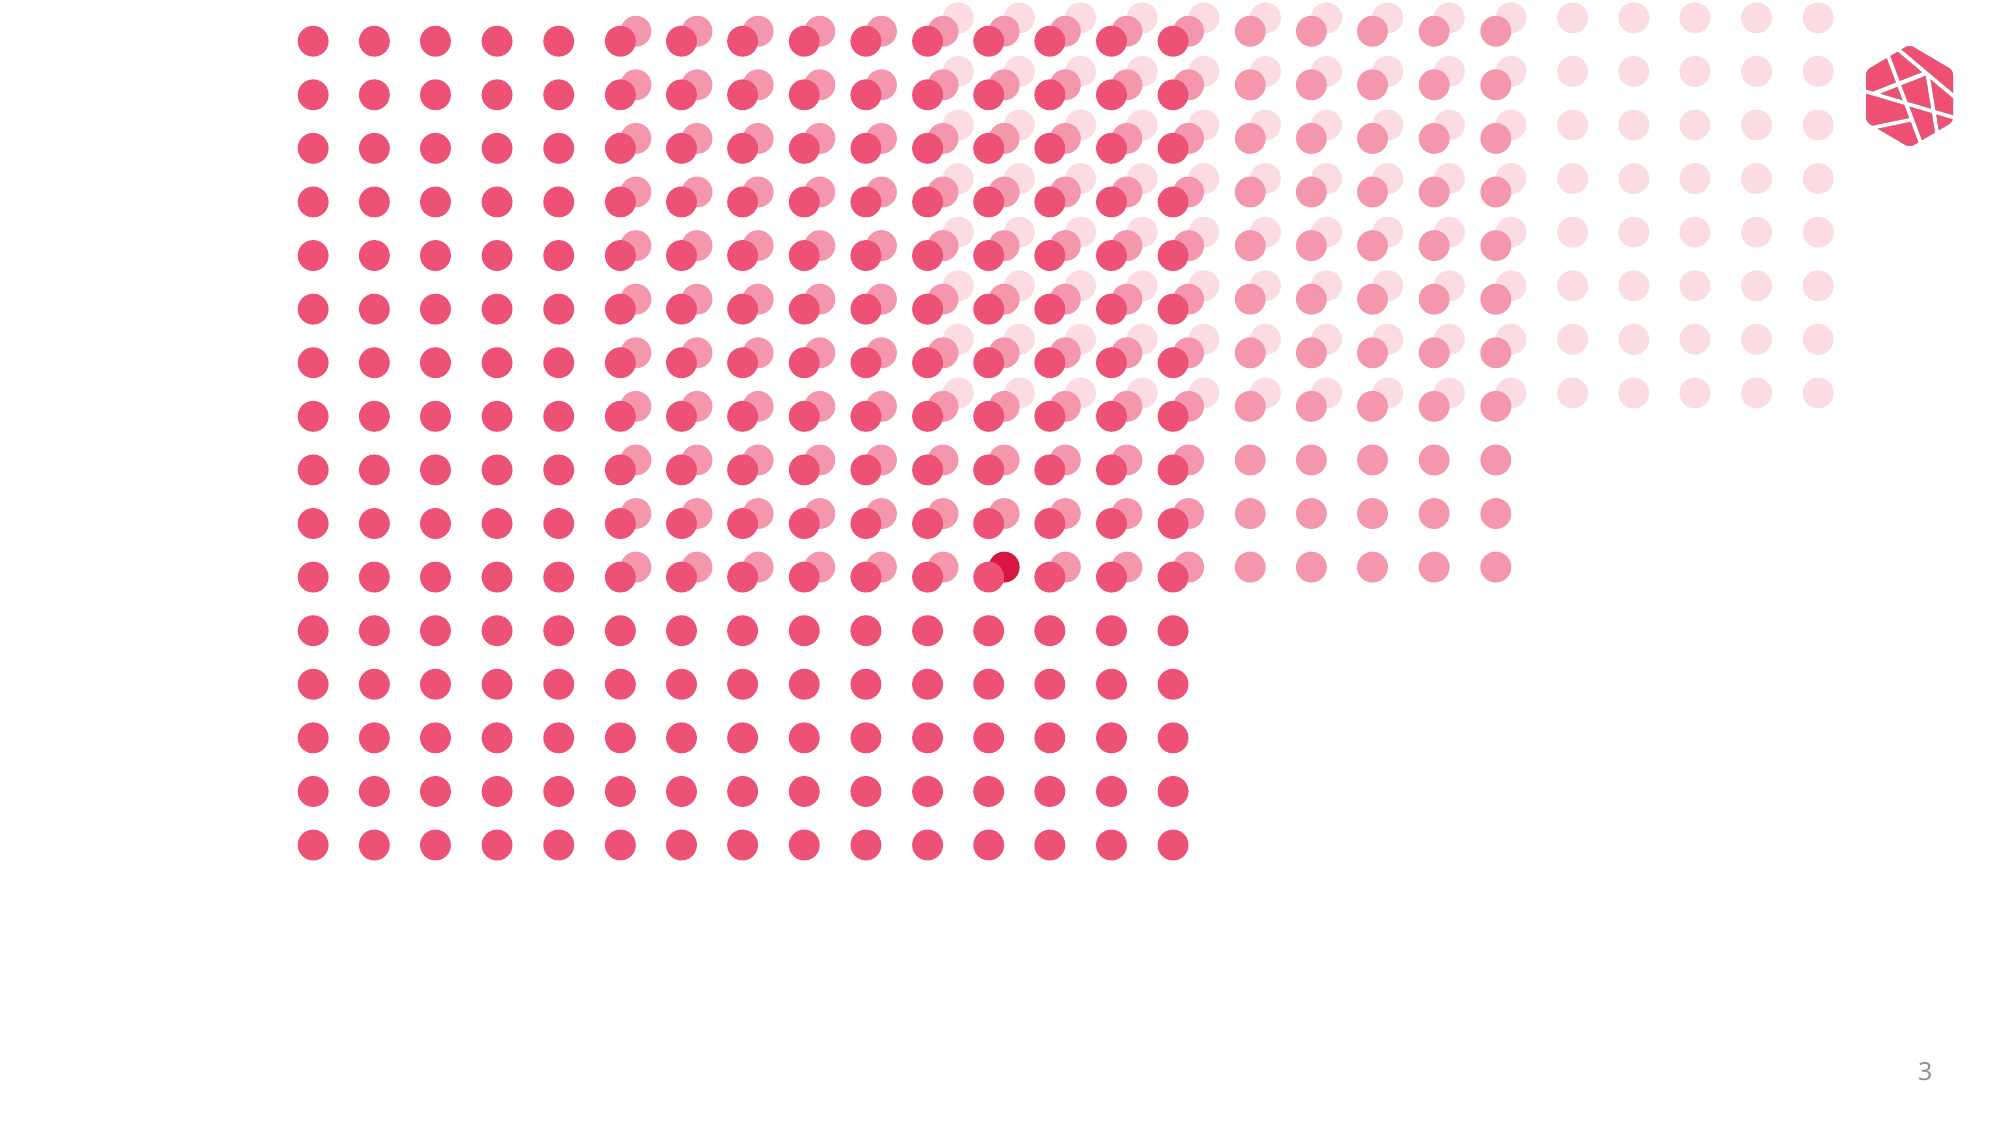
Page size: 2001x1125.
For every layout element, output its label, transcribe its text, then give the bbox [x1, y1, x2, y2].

text_box [804, 335, 838, 371]
text_box [804, 174, 838, 210]
text_box [1738, 161, 1775, 197]
text_box [971, 505, 1007, 542]
text_box [786, 184, 822, 220]
text_box [742, 174, 776, 210]
text_box [1309, 161, 1345, 196]
text_box [602, 505, 638, 542]
text_box [1416, 442, 1452, 478]
text_box [786, 559, 822, 595]
text_box [681, 174, 715, 210]
text_box [1111, 281, 1145, 317]
text_box [1002, 53, 1037, 89]
text_box [541, 559, 577, 595]
text_box [910, 184, 946, 220]
text_box [1049, 281, 1083, 317]
text_box [927, 495, 961, 532]
text_box [1186, 161, 1222, 196]
text_box [1478, 174, 1514, 210]
text_box [865, 281, 900, 317]
text_box [742, 281, 776, 317]
text_box [988, 495, 1022, 532]
text_box [295, 345, 331, 381]
text_box [1125, 214, 1160, 250]
text_box [1432, 107, 1467, 143]
text_box [663, 77, 700, 113]
text_box [1309, 321, 1345, 357]
text_box [1093, 184, 1130, 220]
text_box [620, 67, 654, 103]
text_box [295, 23, 331, 59]
text_box [927, 67, 961, 103]
text_box [742, 13, 776, 49]
text_box [295, 505, 331, 542]
text_box [417, 345, 454, 381]
text_box [1172, 335, 1207, 371]
text_box [1093, 666, 1130, 702]
text_box [910, 291, 946, 327]
text_box [356, 827, 392, 863]
text_box [1125, 0, 1160, 36]
text_box [742, 335, 776, 371]
text_box [541, 452, 577, 488]
text_box [1677, 321, 1713, 357]
text_box [1616, 268, 1652, 304]
text_box [927, 120, 961, 156]
text_box [1677, 107, 1713, 143]
text_box [1155, 720, 1191, 756]
text_box [620, 388, 654, 424]
text_box [848, 773, 884, 810]
text_box [1125, 161, 1160, 196]
text_box [1248, 268, 1283, 304]
text_box [1309, 268, 1345, 304]
text_box [1032, 613, 1068, 649]
text_box [541, 184, 577, 220]
text_box [1738, 107, 1775, 143]
text_box [941, 321, 976, 357]
text_box [620, 174, 654, 210]
text_box [1354, 67, 1391, 103]
text_box [1155, 130, 1191, 166]
text_box [417, 773, 454, 810]
text_box [1800, 161, 1836, 197]
text_box [1800, 53, 1836, 89]
text_box [725, 398, 761, 434]
text_box [620, 13, 654, 49]
text_box [541, 505, 577, 542]
text_box [681, 549, 715, 585]
text_box [479, 237, 515, 274]
text_box [356, 613, 392, 649]
text_box [1049, 67, 1083, 103]
text_box [1293, 174, 1329, 210]
text_box [910, 130, 946, 166]
text_box [1432, 214, 1467, 250]
text_box [725, 184, 761, 220]
text_box [295, 827, 331, 863]
text_box [910, 613, 946, 649]
text_box [1248, 161, 1283, 196]
text_box [1186, 214, 1222, 250]
text_box [1800, 107, 1836, 143]
text_box [1173, 388, 1207, 424]
text_box [804, 67, 838, 103]
text_box [1232, 335, 1268, 371]
text_box [417, 613, 454, 649]
text_box [663, 559, 700, 595]
text_box [1494, 0, 1529, 36]
text_box [295, 613, 331, 649]
text_box [848, 237, 884, 274]
text_box [356, 773, 392, 810]
text_box [681, 442, 715, 478]
text_box [356, 291, 392, 327]
text_box [941, 375, 976, 411]
text_box [356, 666, 392, 702]
text_box [1432, 0, 1467, 36]
text_box [1032, 398, 1068, 434]
text_box [725, 773, 761, 810]
text_box [1232, 67, 1268, 103]
text_box [602, 345, 638, 381]
text_box [295, 398, 331, 434]
text_box [1478, 442, 1514, 478]
text_box [417, 666, 454, 702]
text_box [1555, 107, 1591, 143]
text_box [1173, 13, 1207, 49]
text_box [1186, 321, 1222, 357]
text_box [1032, 291, 1068, 327]
text_box [1063, 53, 1099, 89]
text_box [971, 720, 1007, 756]
text_box [620, 549, 654, 585]
text_box [479, 773, 515, 810]
text_box [971, 559, 1007, 595]
text_box [742, 388, 776, 424]
text_box [1416, 228, 1452, 264]
text_box [1093, 773, 1130, 810]
text_box [1293, 442, 1329, 478]
text_box [1002, 268, 1037, 304]
text_box [910, 23, 946, 59]
text_box [479, 827, 515, 863]
text_box [479, 720, 515, 756]
text_box [295, 452, 331, 488]
text_box [725, 720, 761, 756]
text_box [602, 452, 638, 488]
text_box [541, 398, 577, 434]
text_box [1478, 335, 1514, 371]
text_box [479, 452, 515, 488]
text_box [1354, 281, 1391, 317]
text_box [356, 237, 392, 274]
text_box [1049, 120, 1083, 156]
text_box [1370, 214, 1406, 250]
text_box [1738, 0, 1775, 36]
text_box [1677, 0, 1713, 36]
text_box [1293, 335, 1329, 371]
text_box [681, 335, 715, 371]
text_box [541, 345, 577, 381]
text_box [295, 720, 331, 756]
text_box [971, 77, 1007, 113]
text_box [1738, 268, 1775, 304]
text_box [742, 495, 776, 532]
text_box [1293, 228, 1329, 264]
text_box [1063, 161, 1099, 196]
text_box [848, 130, 884, 166]
text_box [1432, 161, 1467, 196]
text_box [663, 773, 700, 810]
text_box [1432, 53, 1467, 89]
text_box [848, 505, 884, 542]
text_box [927, 388, 961, 424]
text_box [971, 773, 1007, 810]
text_box [1032, 452, 1068, 488]
text_box [417, 720, 454, 756]
text_box [1232, 13, 1268, 49]
text_box [1155, 345, 1191, 381]
text_box [786, 720, 822, 756]
text_box [725, 452, 761, 488]
text_box [1800, 375, 1836, 411]
text_box [1432, 375, 1467, 411]
text_box [786, 505, 822, 542]
text_box [1232, 388, 1268, 424]
text_box [1248, 321, 1283, 357]
text_box [1677, 53, 1713, 89]
text_box [1155, 77, 1191, 113]
text_box [620, 281, 654, 317]
text_box [927, 281, 961, 317]
text_box [988, 335, 1022, 371]
text_box [663, 184, 700, 220]
text_box [1478, 495, 1514, 532]
text_box [971, 827, 1007, 863]
text_box [910, 345, 946, 381]
text_box [1293, 549, 1329, 585]
text_box [865, 442, 900, 478]
text_box [1416, 67, 1452, 103]
text_box [1232, 549, 1268, 585]
text_box [295, 77, 331, 113]
text_box [479, 505, 515, 542]
text_box [541, 827, 577, 863]
text_box [971, 613, 1007, 649]
text_box [620, 442, 654, 478]
text_box [941, 107, 976, 143]
text_box [1186, 53, 1222, 89]
text_box [988, 13, 1022, 49]
text_box [1063, 0, 1099, 36]
text_box [927, 174, 961, 210]
text_box [1800, 321, 1836, 357]
text_box [1293, 13, 1329, 49]
text_box [1293, 120, 1329, 156]
text_box [725, 237, 761, 274]
text_box [1032, 345, 1068, 381]
text_box [1093, 77, 1130, 113]
text_box [602, 773, 638, 810]
text_box [602, 666, 638, 702]
text_box [1248, 0, 1283, 36]
text_box [663, 452, 700, 488]
text_box [786, 345, 822, 381]
text_box [1155, 237, 1191, 274]
text_box [1111, 442, 1145, 478]
text_box [1800, 268, 1836, 304]
text_box [602, 130, 638, 166]
text_box [479, 666, 515, 702]
text_box [848, 345, 884, 381]
text_box [910, 237, 946, 274]
text_box [479, 345, 515, 381]
text_box [1493, 53, 1529, 89]
text_box [541, 613, 577, 649]
text_box [1478, 228, 1514, 264]
text_box [1155, 398, 1191, 434]
text_box [1416, 120, 1452, 156]
text_box [910, 505, 946, 542]
text_box [927, 442, 961, 478]
text_box [848, 613, 884, 649]
text_box [971, 452, 1007, 488]
text_box [1354, 549, 1391, 585]
text_box [1186, 0, 1222, 36]
text_box [1111, 228, 1145, 264]
text_box [804, 495, 838, 531]
text_box [1309, 375, 1345, 411]
text_box [1155, 666, 1191, 702]
text_box [1173, 495, 1207, 532]
text_box [1093, 291, 1130, 327]
text_box [1416, 388, 1452, 424]
text_box [417, 237, 454, 274]
text_box [1370, 53, 1406, 89]
text_box [602, 291, 638, 327]
text_box [1309, 0, 1345, 36]
text_box [1093, 559, 1130, 595]
text_box [295, 237, 331, 274]
text_box [1032, 23, 1068, 59]
text_box [1416, 281, 1452, 317]
text_box [602, 77, 638, 113]
text_box [1155, 452, 1191, 488]
text_box [663, 827, 700, 863]
text_box [1093, 452, 1130, 488]
text_box [1478, 388, 1514, 424]
text_box [1293, 67, 1329, 103]
text_box [1354, 335, 1391, 371]
text_box [417, 452, 454, 488]
text_box [848, 720, 884, 756]
text_box [1232, 495, 1268, 532]
text_box [417, 23, 454, 59]
text_box [1155, 505, 1191, 542]
text_box [620, 120, 654, 156]
text_box [1616, 214, 1652, 250]
text_box [1155, 291, 1191, 327]
text_box [1478, 13, 1514, 49]
text_box [1738, 321, 1775, 357]
text_box [1478, 120, 1514, 156]
text_box [1248, 53, 1283, 89]
text_box [1370, 375, 1406, 411]
text_box [725, 505, 761, 542]
text_box [988, 174, 1022, 210]
text_box [848, 452, 884, 488]
text_box [1002, 214, 1037, 250]
text_box [1494, 161, 1529, 196]
text_box [848, 666, 884, 702]
text_box [1248, 375, 1283, 411]
text_box [1063, 214, 1099, 250]
text_box [1416, 13, 1452, 49]
text_box [865, 13, 900, 49]
text_box [1155, 613, 1191, 649]
text_box [971, 291, 1007, 327]
text_box [1155, 559, 1191, 595]
text_box [541, 130, 577, 166]
text_box [1354, 13, 1391, 49]
text_box [742, 228, 776, 264]
text_box [786, 291, 822, 327]
text_box [804, 228, 838, 264]
text_box [295, 666, 331, 702]
text_box [1111, 13, 1145, 49]
text_box [663, 398, 700, 434]
text_box [681, 228, 715, 264]
text_box [865, 67, 900, 103]
text_box [1432, 321, 1467, 357]
text_box [1093, 827, 1130, 863]
text_box [1616, 161, 1652, 197]
text_box [971, 130, 1007, 166]
text_box [295, 130, 331, 166]
text_box [1173, 281, 1207, 317]
text_box [1032, 237, 1068, 274]
text_box [1002, 107, 1037, 143]
text_box [742, 120, 776, 156]
text_box [1050, 495, 1083, 532]
text_box [1248, 107, 1283, 143]
text_box [988, 120, 1022, 156]
text_box [786, 452, 822, 488]
text_box [1354, 120, 1391, 156]
text_box [295, 773, 331, 810]
text_box [356, 345, 392, 381]
text_box [1478, 67, 1514, 103]
text_box [681, 120, 715, 156]
text_box [1738, 375, 1775, 411]
text_box [1232, 120, 1268, 156]
text_box [725, 23, 761, 59]
text_box [602, 613, 638, 649]
text_box [848, 398, 884, 434]
text_box [1370, 161, 1406, 196]
text_box [1493, 321, 1529, 357]
text_box [602, 398, 638, 434]
text_box [1555, 214, 1591, 250]
text_box [356, 23, 392, 59]
text_box [941, 161, 976, 196]
text_box [1800, 214, 1836, 250]
text_box [971, 666, 1007, 702]
text_box [866, 120, 900, 156]
text_box [1093, 237, 1130, 274]
text_box [663, 505, 700, 542]
text_box [1616, 321, 1652, 357]
text_box [971, 398, 1007, 434]
text_box [910, 452, 946, 488]
text_box [356, 505, 392, 542]
text_box [786, 827, 822, 863]
text_box [1155, 23, 1191, 59]
text_box [1738, 53, 1775, 89]
text_box [1032, 77, 1068, 113]
text_box [1309, 107, 1345, 143]
text_box [417, 130, 454, 166]
text_box [1493, 375, 1529, 411]
text_box [541, 23, 577, 59]
text_box [725, 77, 761, 113]
text_box [848, 291, 884, 327]
text_box [1032, 184, 1068, 220]
text_box [1111, 549, 1145, 585]
text_box [1111, 335, 1145, 371]
text_box [1063, 268, 1099, 304]
text_box [295, 184, 331, 220]
text_box [356, 559, 392, 595]
text_box [417, 559, 454, 595]
text_box [1032, 505, 1068, 542]
text_box [681, 67, 715, 103]
text_box [1493, 214, 1529, 250]
slide_number 3 [1497, 1042, 1948, 1103]
text_box [1049, 335, 1083, 371]
text_box [681, 388, 715, 424]
text_box [1111, 120, 1145, 156]
text_box [1800, 0, 1836, 36]
text_box [1093, 613, 1130, 649]
text_box [1155, 827, 1191, 863]
text_box [1478, 281, 1514, 317]
text_box [1616, 0, 1652, 36]
text_box [1093, 23, 1130, 59]
text_box [356, 184, 392, 220]
text_box [1354, 495, 1391, 532]
text_box [1173, 120, 1207, 156]
text_box [602, 720, 638, 756]
text_box [602, 237, 638, 274]
text_box [1125, 375, 1160, 411]
text_box [417, 827, 454, 863]
text_box [602, 827, 638, 863]
text_box [1049, 174, 1083, 210]
text_box [1032, 559, 1068, 595]
text_box [988, 228, 1022, 264]
text_box [927, 335, 961, 371]
text_box [725, 613, 761, 649]
text_box [1002, 321, 1037, 357]
text_box [1248, 214, 1283, 250]
text_box [1173, 228, 1207, 264]
text_box [663, 720, 700, 756]
text_box [541, 666, 577, 702]
text_box [1002, 375, 1037, 411]
text_box [804, 13, 838, 49]
text_box [1432, 268, 1467, 304]
text_box [1093, 398, 1130, 434]
text_box [865, 335, 900, 371]
text_box [971, 345, 1007, 381]
text_box [1232, 442, 1268, 478]
text_box [356, 77, 392, 113]
text_box [1063, 107, 1099, 143]
text_box [927, 549, 961, 585]
text_box [663, 130, 700, 166]
text_box [910, 398, 946, 434]
text_box [356, 720, 392, 756]
text_box [1125, 321, 1160, 357]
text_box [1093, 130, 1130, 166]
text_box [1370, 0, 1406, 36]
text_box [295, 291, 331, 327]
text_box [866, 495, 900, 532]
text_box [988, 388, 1022, 424]
text_box [1172, 67, 1207, 103]
text_box [786, 613, 822, 649]
text_box [1555, 161, 1591, 197]
text_box [620, 228, 654, 264]
text_box [988, 281, 1022, 317]
text_box [988, 67, 1022, 103]
text_box [602, 559, 638, 595]
text_box [910, 773, 946, 810]
text_box [971, 184, 1007, 220]
text_box [620, 495, 654, 531]
text_box [417, 184, 454, 220]
text_box [479, 559, 515, 595]
text_box [848, 827, 884, 863]
text_box [1677, 161, 1713, 197]
text_box [941, 0, 976, 36]
text_box [725, 345, 761, 381]
text_box [1478, 549, 1514, 585]
text_box [1232, 281, 1268, 317]
text_box [1354, 174, 1391, 210]
text_box [663, 666, 700, 702]
text_box [1049, 549, 1083, 585]
text_box [1111, 388, 1145, 424]
text_box [804, 120, 838, 156]
text_box [663, 291, 700, 327]
text_box [295, 559, 331, 595]
text_box [1370, 268, 1406, 304]
text_box [479, 291, 515, 327]
text_box [971, 23, 1007, 59]
text_box [1002, 161, 1037, 196]
text_box [742, 549, 776, 585]
text_box [1032, 773, 1068, 810]
text_box [848, 23, 884, 59]
text_box [1173, 442, 1207, 478]
text_box [848, 77, 884, 113]
text_box [1093, 720, 1130, 756]
text_box [725, 130, 761, 166]
text_box [1125, 53, 1160, 89]
text_box [742, 67, 776, 103]
text_box [1049, 388, 1083, 424]
text_box [786, 666, 822, 702]
text_box [725, 291, 761, 327]
text_box [1111, 67, 1145, 103]
text_box [866, 228, 900, 264]
text_box [848, 559, 884, 595]
text_box [681, 281, 715, 317]
text_box [602, 23, 638, 59]
text_box [1293, 281, 1329, 317]
text_box [804, 442, 838, 478]
text_box [725, 666, 761, 702]
text_box [725, 827, 761, 863]
text_box [786, 773, 822, 810]
text_box [1555, 268, 1591, 304]
text_box [1173, 549, 1207, 585]
text_box [1093, 505, 1130, 542]
text_box [1155, 184, 1191, 220]
text_box [541, 77, 577, 113]
text_box [479, 23, 515, 59]
text_box [1677, 214, 1713, 250]
text_box [620, 335, 654, 371]
text_box [941, 214, 976, 250]
text_box [417, 77, 454, 113]
text_box [1738, 214, 1775, 250]
text_box [479, 130, 515, 166]
text_box [1416, 495, 1452, 532]
text_box [865, 549, 900, 585]
text_box [1111, 174, 1145, 210]
text_box [1293, 388, 1329, 424]
text_box [1354, 442, 1391, 478]
text_box [1173, 174, 1207, 210]
text_box [1111, 495, 1145, 531]
text_box [479, 77, 515, 113]
text_box [941, 53, 976, 89]
text_box [663, 237, 700, 274]
text_box [1187, 375, 1222, 411]
text_box [786, 23, 822, 59]
text_box [1416, 174, 1452, 210]
text_box [1555, 0, 1591, 36]
text_box [1555, 375, 1591, 411]
text_box [941, 268, 976, 303]
text_box [479, 398, 515, 434]
text_box [1494, 268, 1529, 304]
text_box [1555, 321, 1591, 357]
text_box [1677, 268, 1713, 304]
text_box [479, 613, 515, 649]
text_box [1309, 214, 1345, 250]
text_box [1493, 107, 1529, 143]
text_box [910, 720, 946, 756]
text_box [910, 827, 946, 863]
text_box [1186, 107, 1222, 143]
text_box [786, 398, 822, 434]
text_box [663, 345, 700, 381]
text_box [356, 398, 392, 434]
text_box [971, 237, 1007, 274]
text_box [1186, 268, 1222, 304]
text_box [1232, 174, 1268, 210]
text_box [1063, 321, 1099, 357]
text_box [1309, 53, 1345, 89]
text_box [1050, 228, 1083, 264]
text_box [1125, 107, 1160, 143]
text_box [417, 398, 454, 434]
text_box [786, 237, 822, 274]
text_box [1354, 388, 1391, 424]
text_box [1616, 53, 1652, 89]
text_box [804, 281, 838, 317]
text_box [1555, 53, 1591, 89]
text_box [479, 184, 515, 220]
text_box [804, 388, 838, 424]
text_box [725, 559, 761, 595]
text_box [1370, 107, 1406, 143]
text_box [1616, 107, 1652, 143]
text_box [848, 184, 884, 220]
text_box [1032, 827, 1068, 863]
text_box [988, 442, 1022, 478]
text_box [541, 773, 577, 810]
text_box [1002, 0, 1037, 36]
text_box [541, 291, 577, 327]
text_box [1125, 268, 1160, 303]
text_box [417, 505, 454, 542]
text_box [988, 549, 1022, 585]
text_box [681, 495, 715, 532]
text_box [417, 291, 454, 327]
text_box [541, 237, 577, 274]
text_box [1416, 335, 1452, 371]
text_box [1032, 130, 1068, 166]
text_box [927, 13, 961, 49]
text_box [356, 130, 392, 166]
text_box [1293, 495, 1329, 532]
text_box [742, 442, 776, 478]
picture [1835, 22, 1984, 170]
text_box [786, 77, 822, 113]
text_box [1093, 345, 1130, 381]
text_box [602, 184, 638, 220]
text_box [910, 77, 946, 113]
text_box [541, 720, 577, 756]
text_box [1232, 228, 1268, 264]
text_box [1049, 442, 1083, 478]
text_box [1032, 666, 1068, 702]
text_box [663, 613, 700, 649]
text_box [786, 130, 822, 166]
text_box [681, 13, 715, 49]
text_box [1677, 375, 1713, 411]
text_box [910, 666, 946, 702]
text_box [804, 549, 838, 585]
text_box [1049, 13, 1083, 49]
text_box [1063, 375, 1099, 411]
text_box [663, 23, 700, 59]
text_box [356, 452, 392, 488]
text_box [1155, 773, 1191, 810]
text_box [1370, 321, 1406, 357]
text_box [1416, 549, 1452, 585]
text_box [910, 559, 946, 595]
text_box [865, 174, 900, 210]
text_box [1032, 720, 1068, 756]
text_box [1616, 375, 1652, 411]
text_box [1354, 228, 1391, 264]
text_box [927, 228, 961, 264]
text_box [866, 388, 900, 424]
